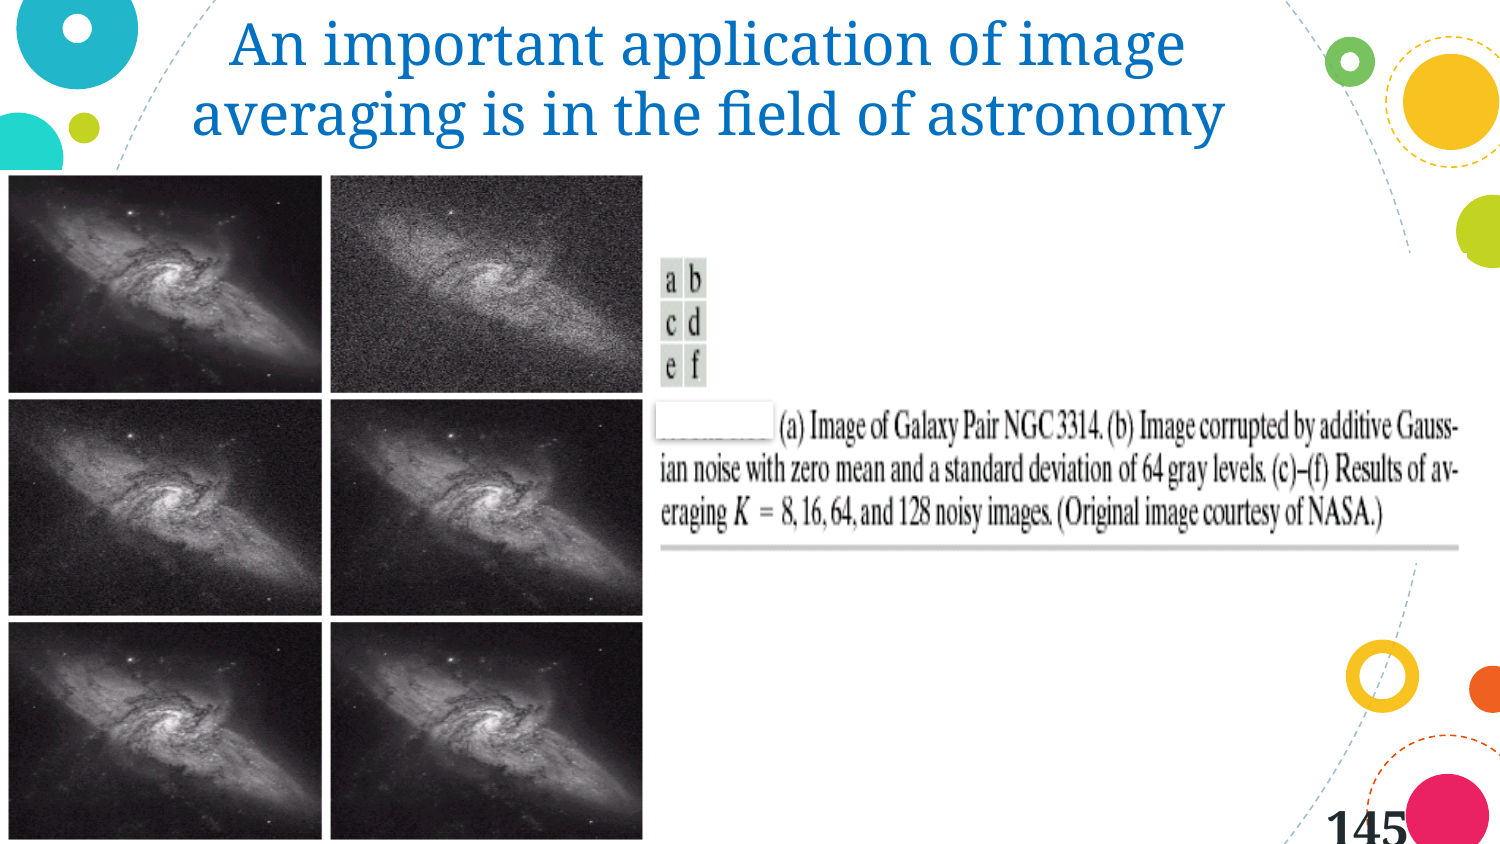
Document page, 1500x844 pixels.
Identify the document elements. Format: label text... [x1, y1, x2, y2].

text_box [656, 252, 1467, 563]
text_box An important application of image averaging is in the field of astronomy [100, 0, 1317, 155]
picture [0, 169, 650, 844]
slide_number 145 [1299, 782, 1425, 827]
